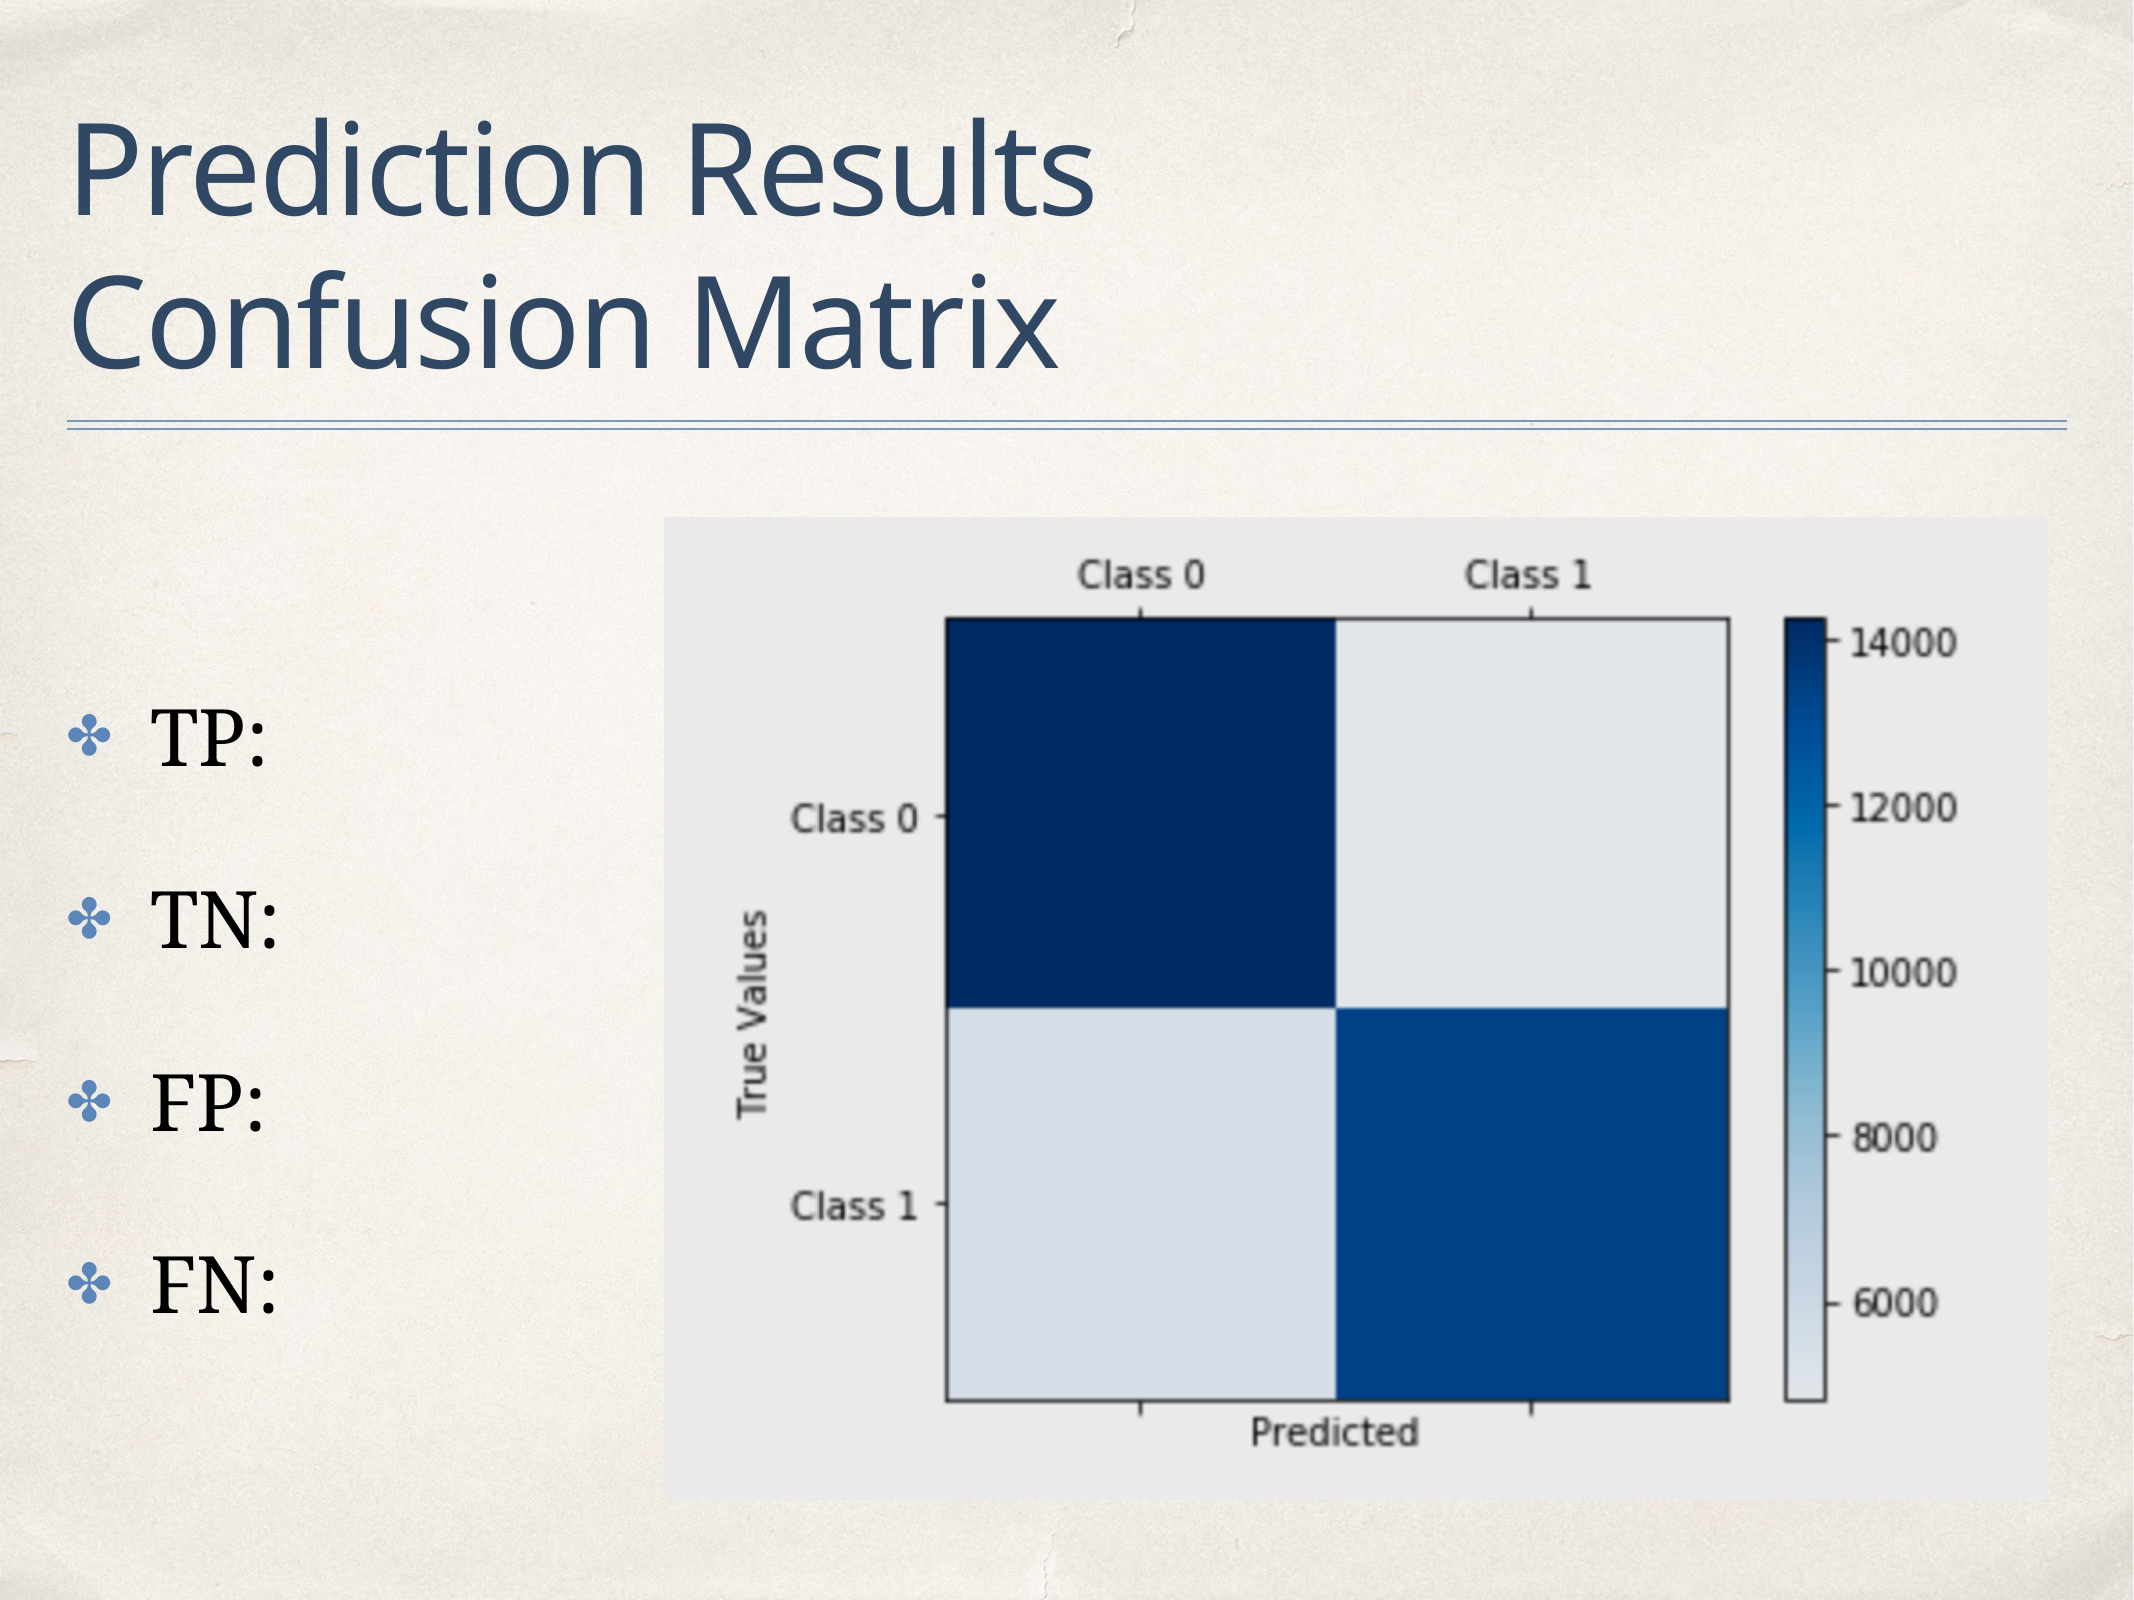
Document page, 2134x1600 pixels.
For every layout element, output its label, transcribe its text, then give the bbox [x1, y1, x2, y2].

list TP: TN: FP: FN: [57, 489, 2076, 1528]
picture [0, 0, 2134, 1600]
title Prediction Results Confusion Matrix [57, 72, 2076, 409]
